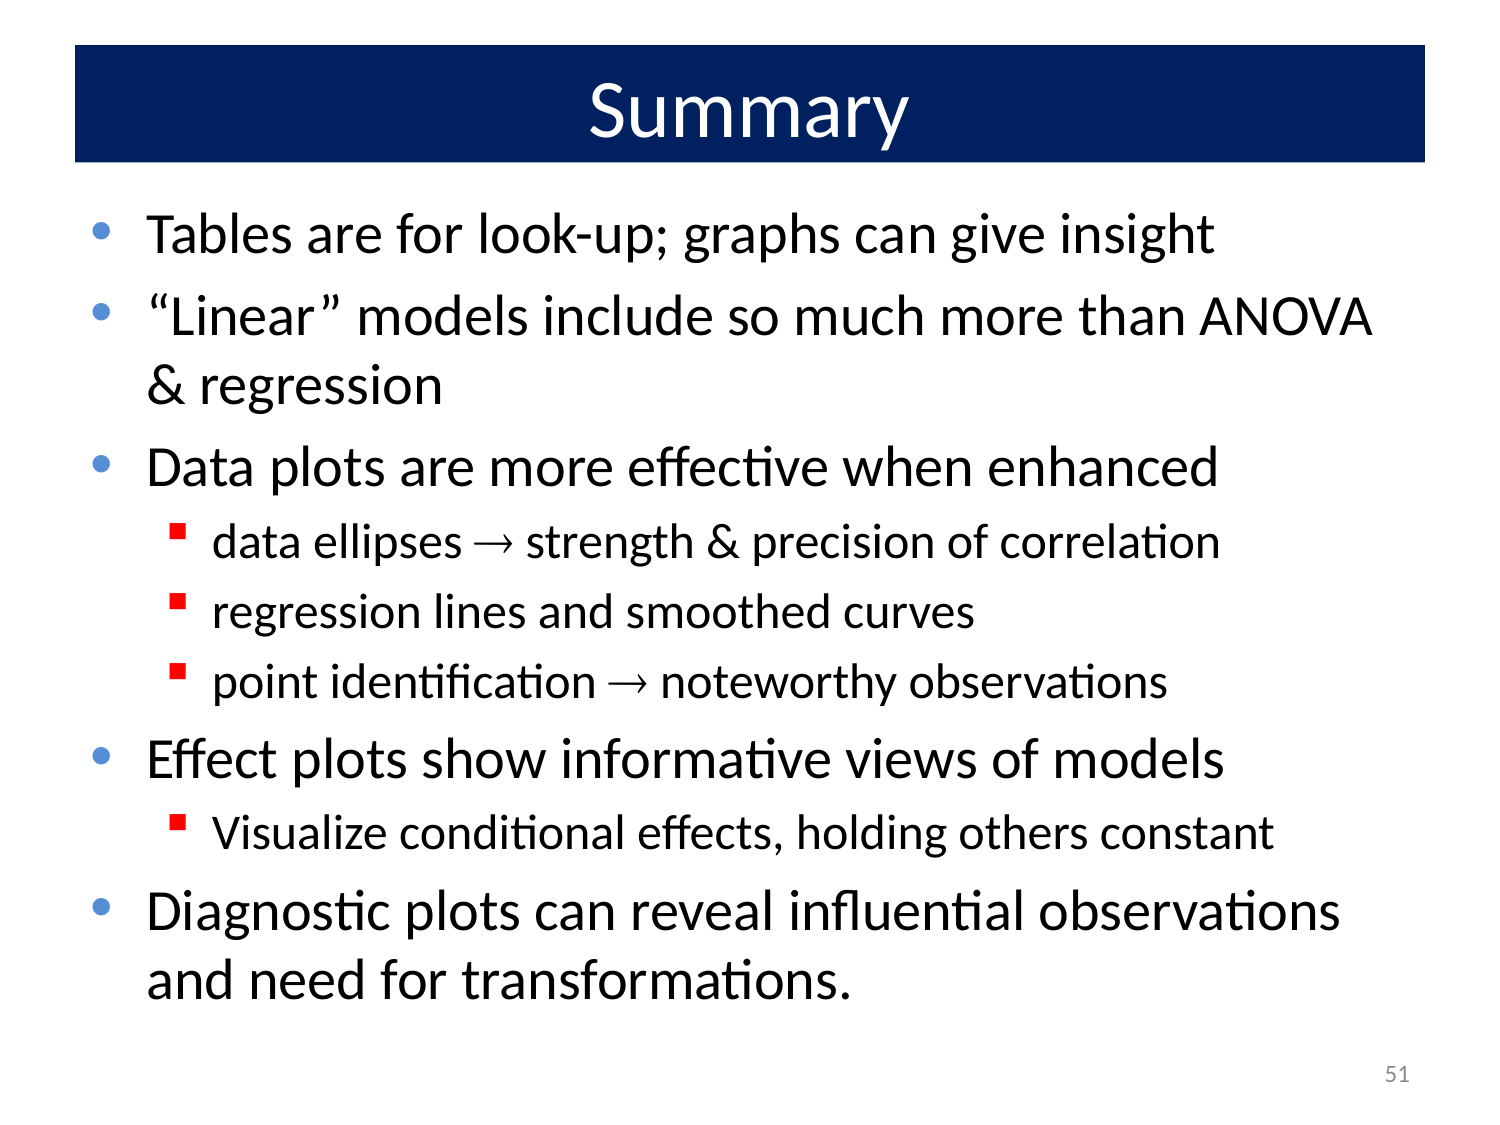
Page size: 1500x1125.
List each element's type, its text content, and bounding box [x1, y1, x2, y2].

title Summary [75, 45, 1425, 163]
list Tables are for look-up; graphs can give insight “Linear” models include so much more than ANOVA & regression Data plots are more effective when enhanced data ellipses  strength & precision of correlation regression lines and smoothed curves point identification  noteworthy observations Effect plots show informative views of models Visualize conditional effects, holding others constant Diagnostic plots can reveal influential observations and need for transformations. [75, 187, 1425, 1038]
slide_number 51 [1074, 1042, 1425, 1103]
